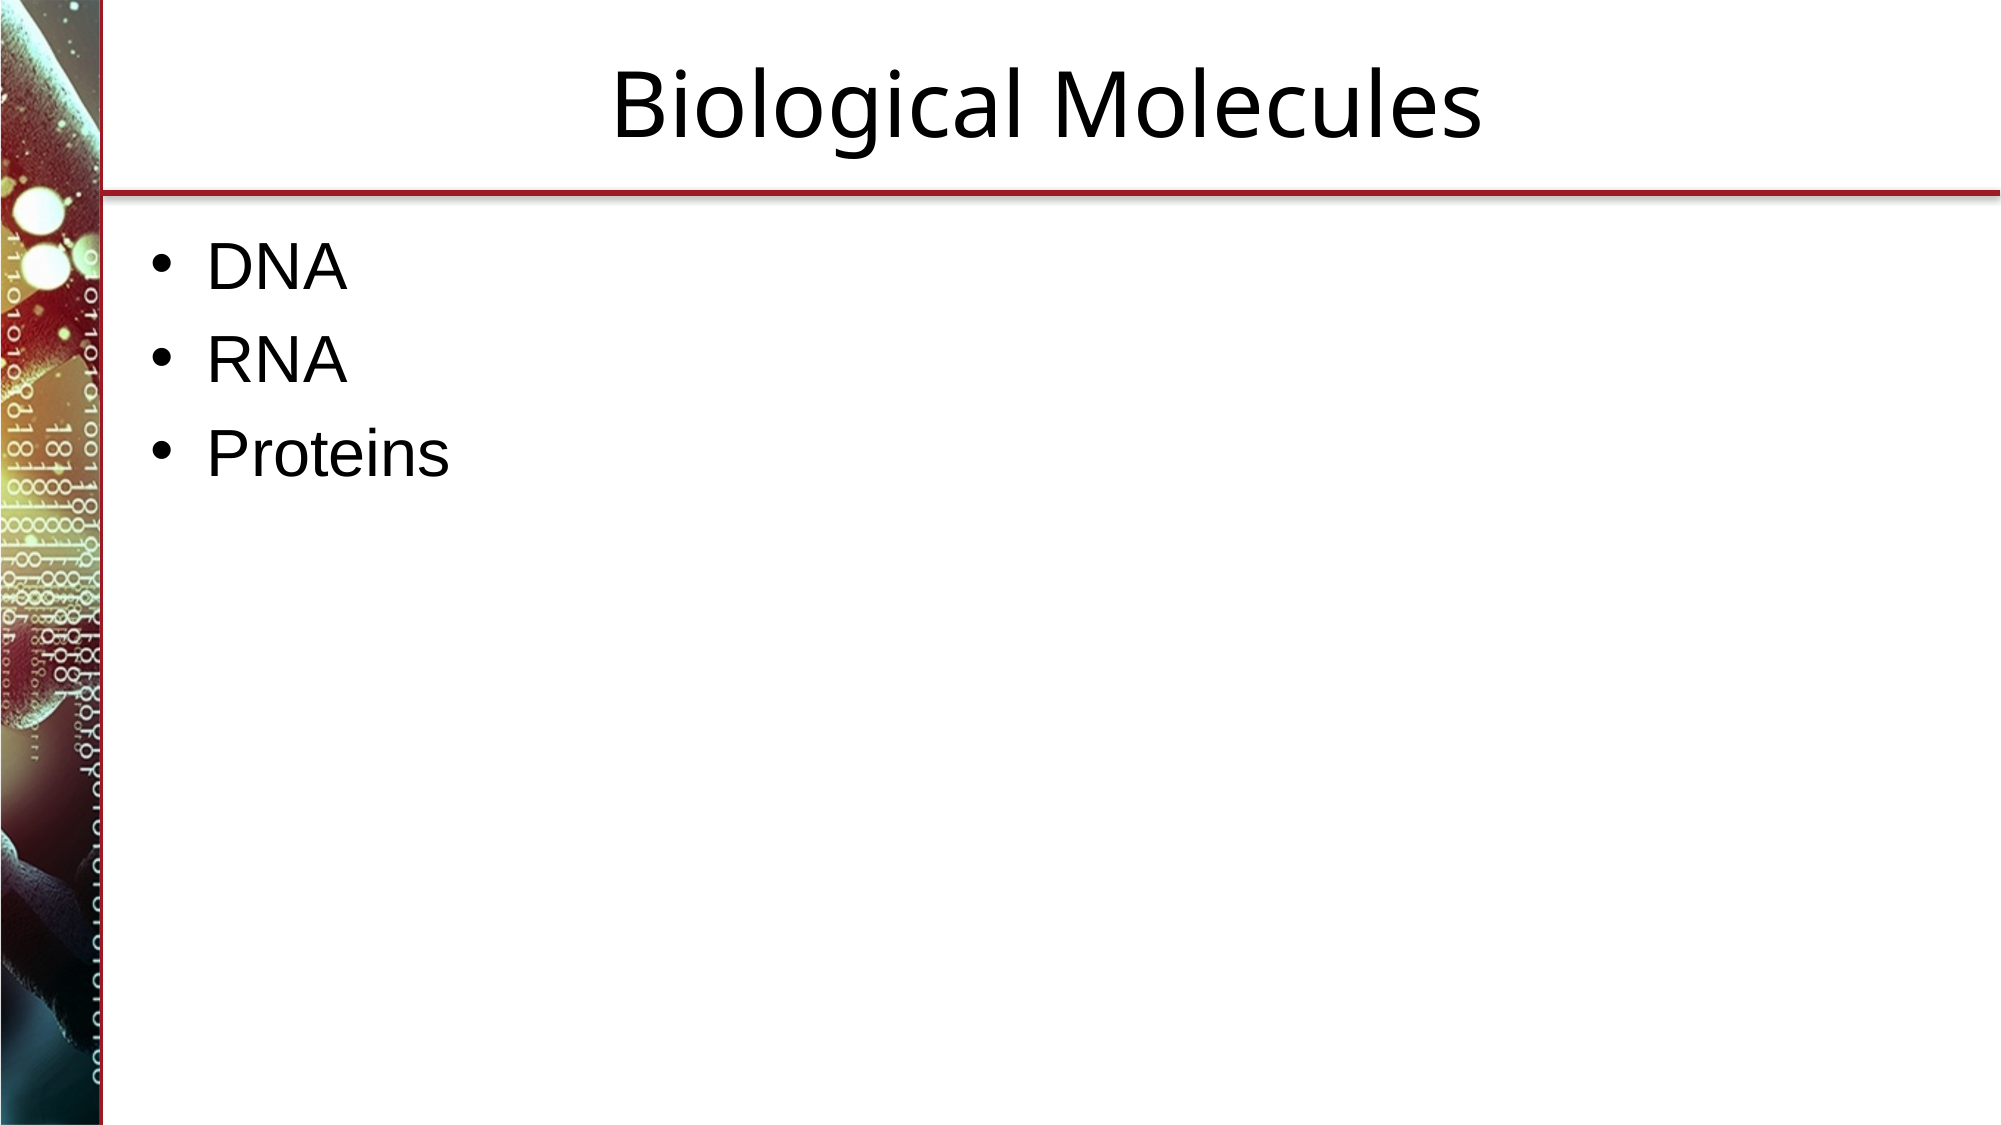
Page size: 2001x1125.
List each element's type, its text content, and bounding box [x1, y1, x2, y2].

picture [1, 1, 99, 1124]
title Biological Molecules [135, 31, 1960, 171]
list DNA RNA Proteins [135, 215, 1960, 1099]
